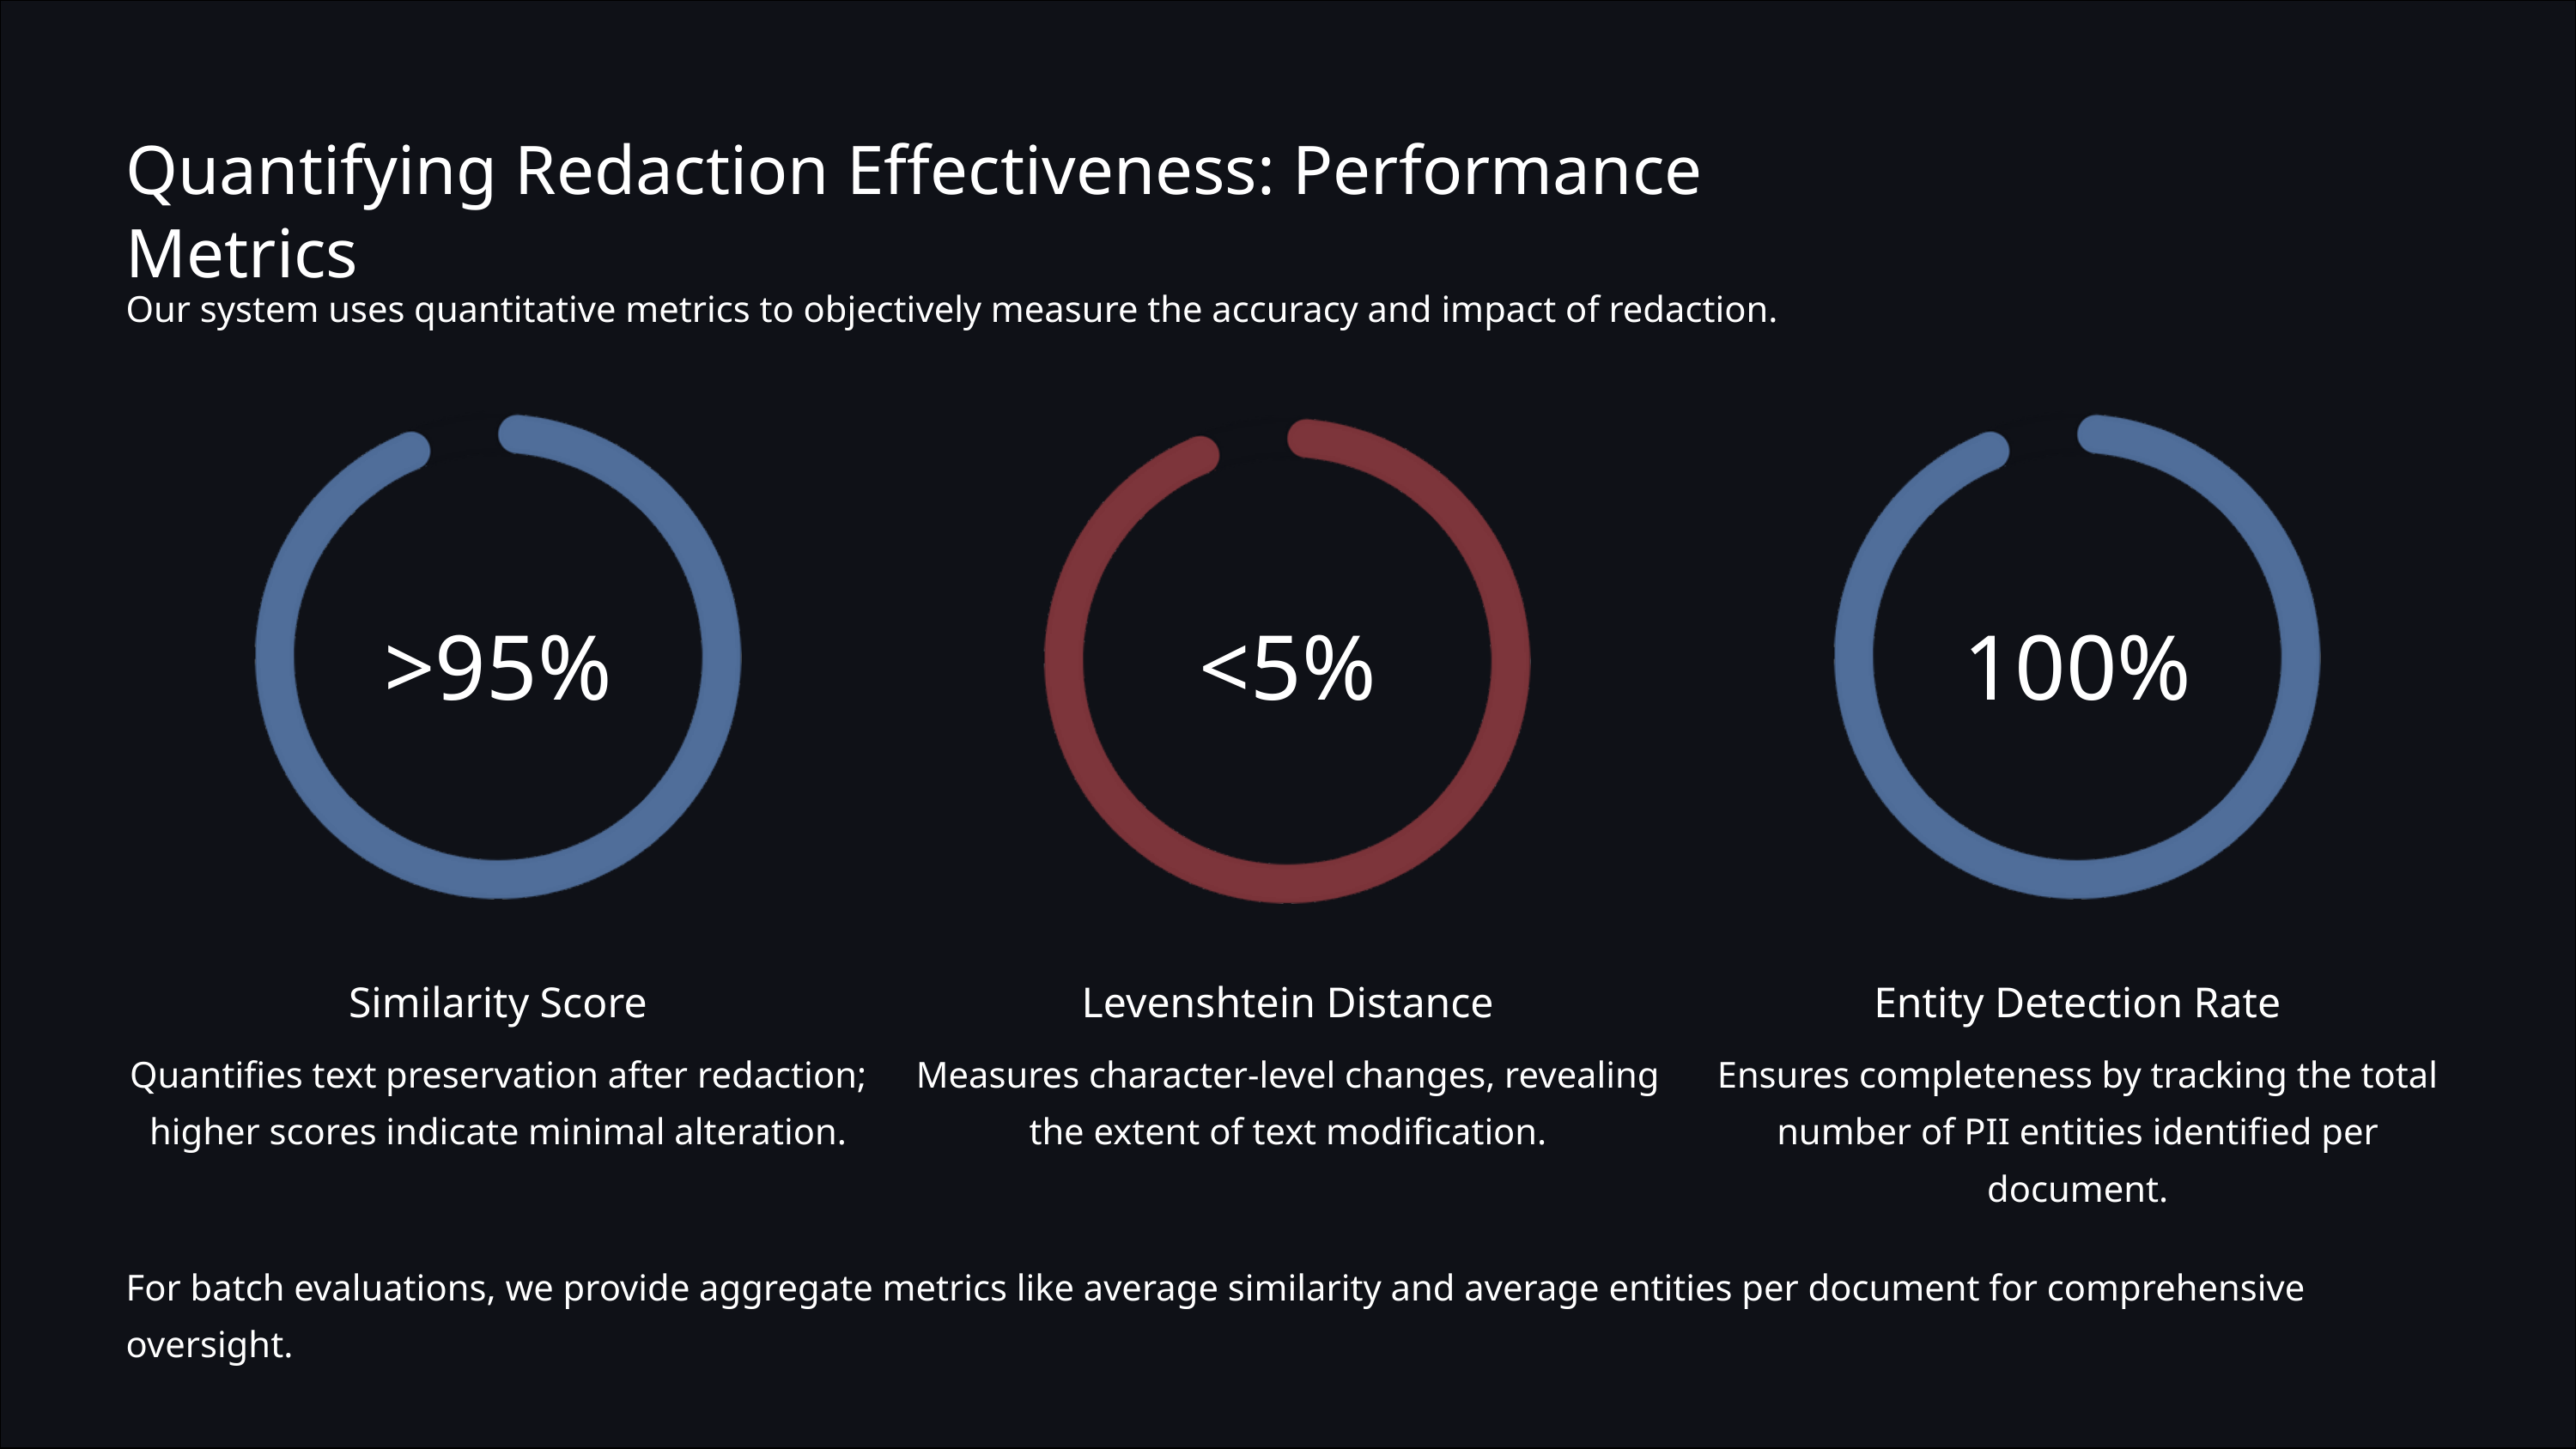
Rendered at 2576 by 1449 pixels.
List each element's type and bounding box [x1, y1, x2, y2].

picture [206, 365, 790, 949]
picture [1786, 365, 2369, 949]
text_box [0, 0, 2576, 1449]
picture [996, 369, 1580, 953]
